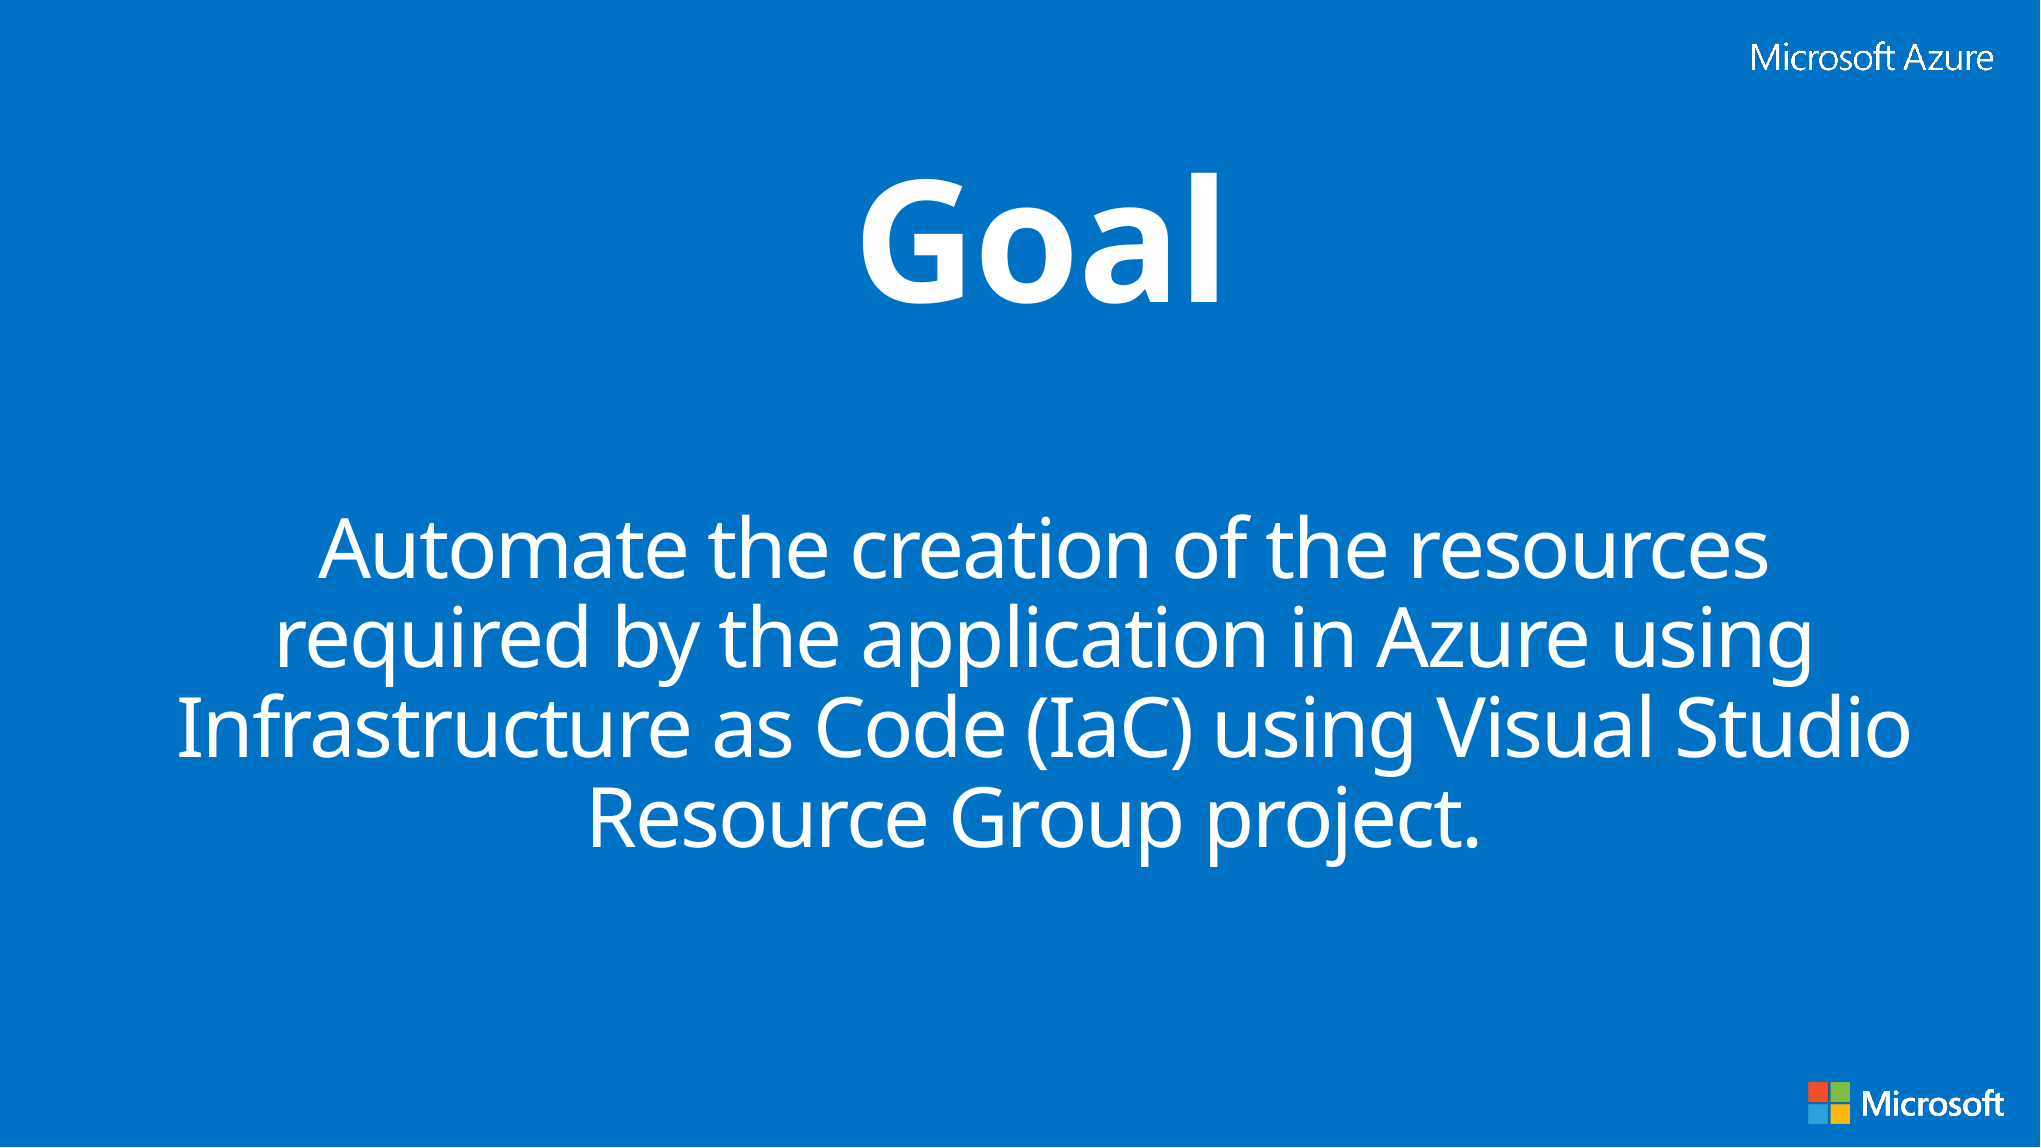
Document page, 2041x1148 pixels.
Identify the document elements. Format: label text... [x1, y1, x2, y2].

title Goal [145, 148, 1940, 349]
text_box Automate the creation of the resources required by the application in Azure using Infrastructure as Code (IaC) using Visual Studio Resource Group project. [147, 498, 1942, 1049]
picture [1733, 24, 2012, 89]
picture [1808, 1082, 2004, 1124]
